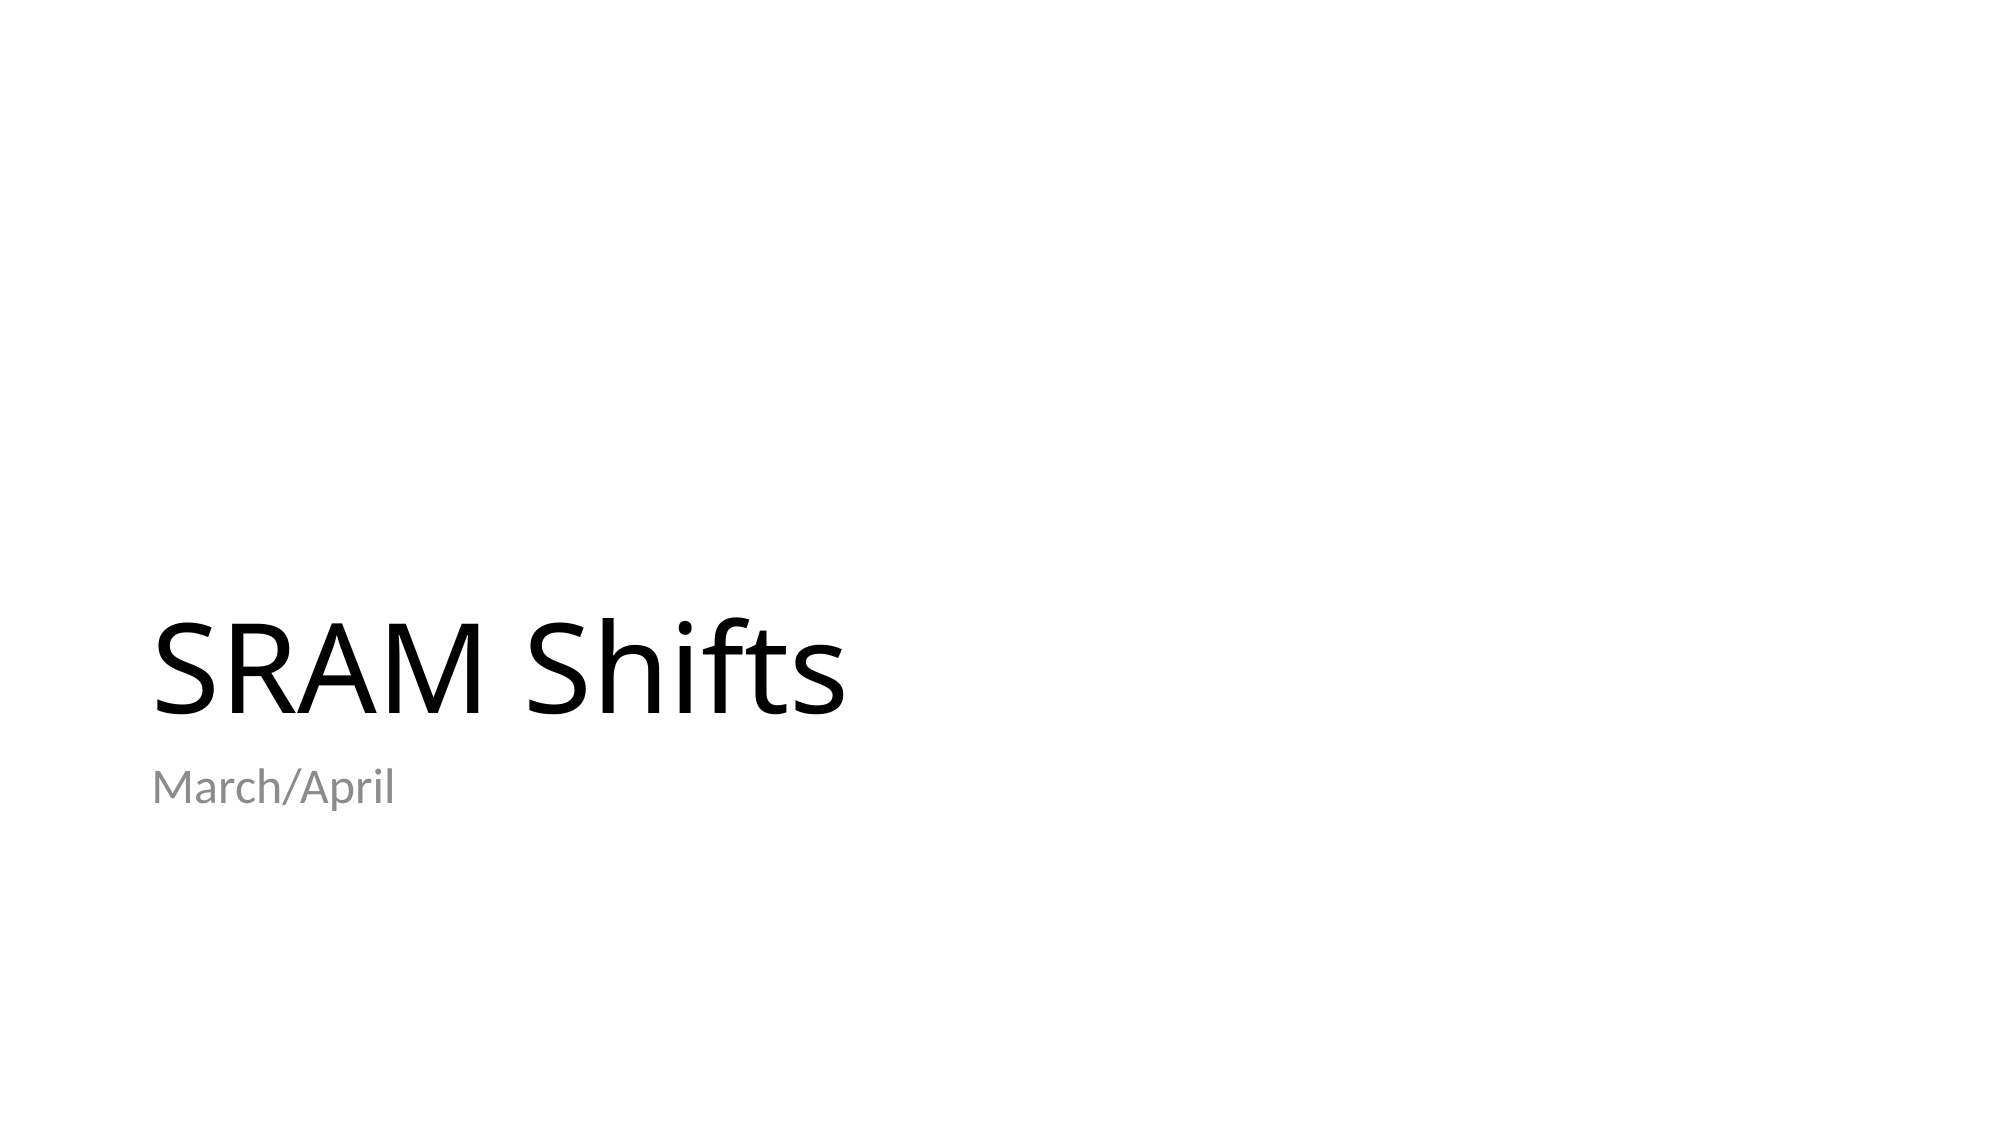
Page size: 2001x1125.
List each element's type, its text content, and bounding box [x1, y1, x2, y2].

list March/April [136, 752, 1862, 999]
title SRAM Shifts [136, 280, 1862, 749]
